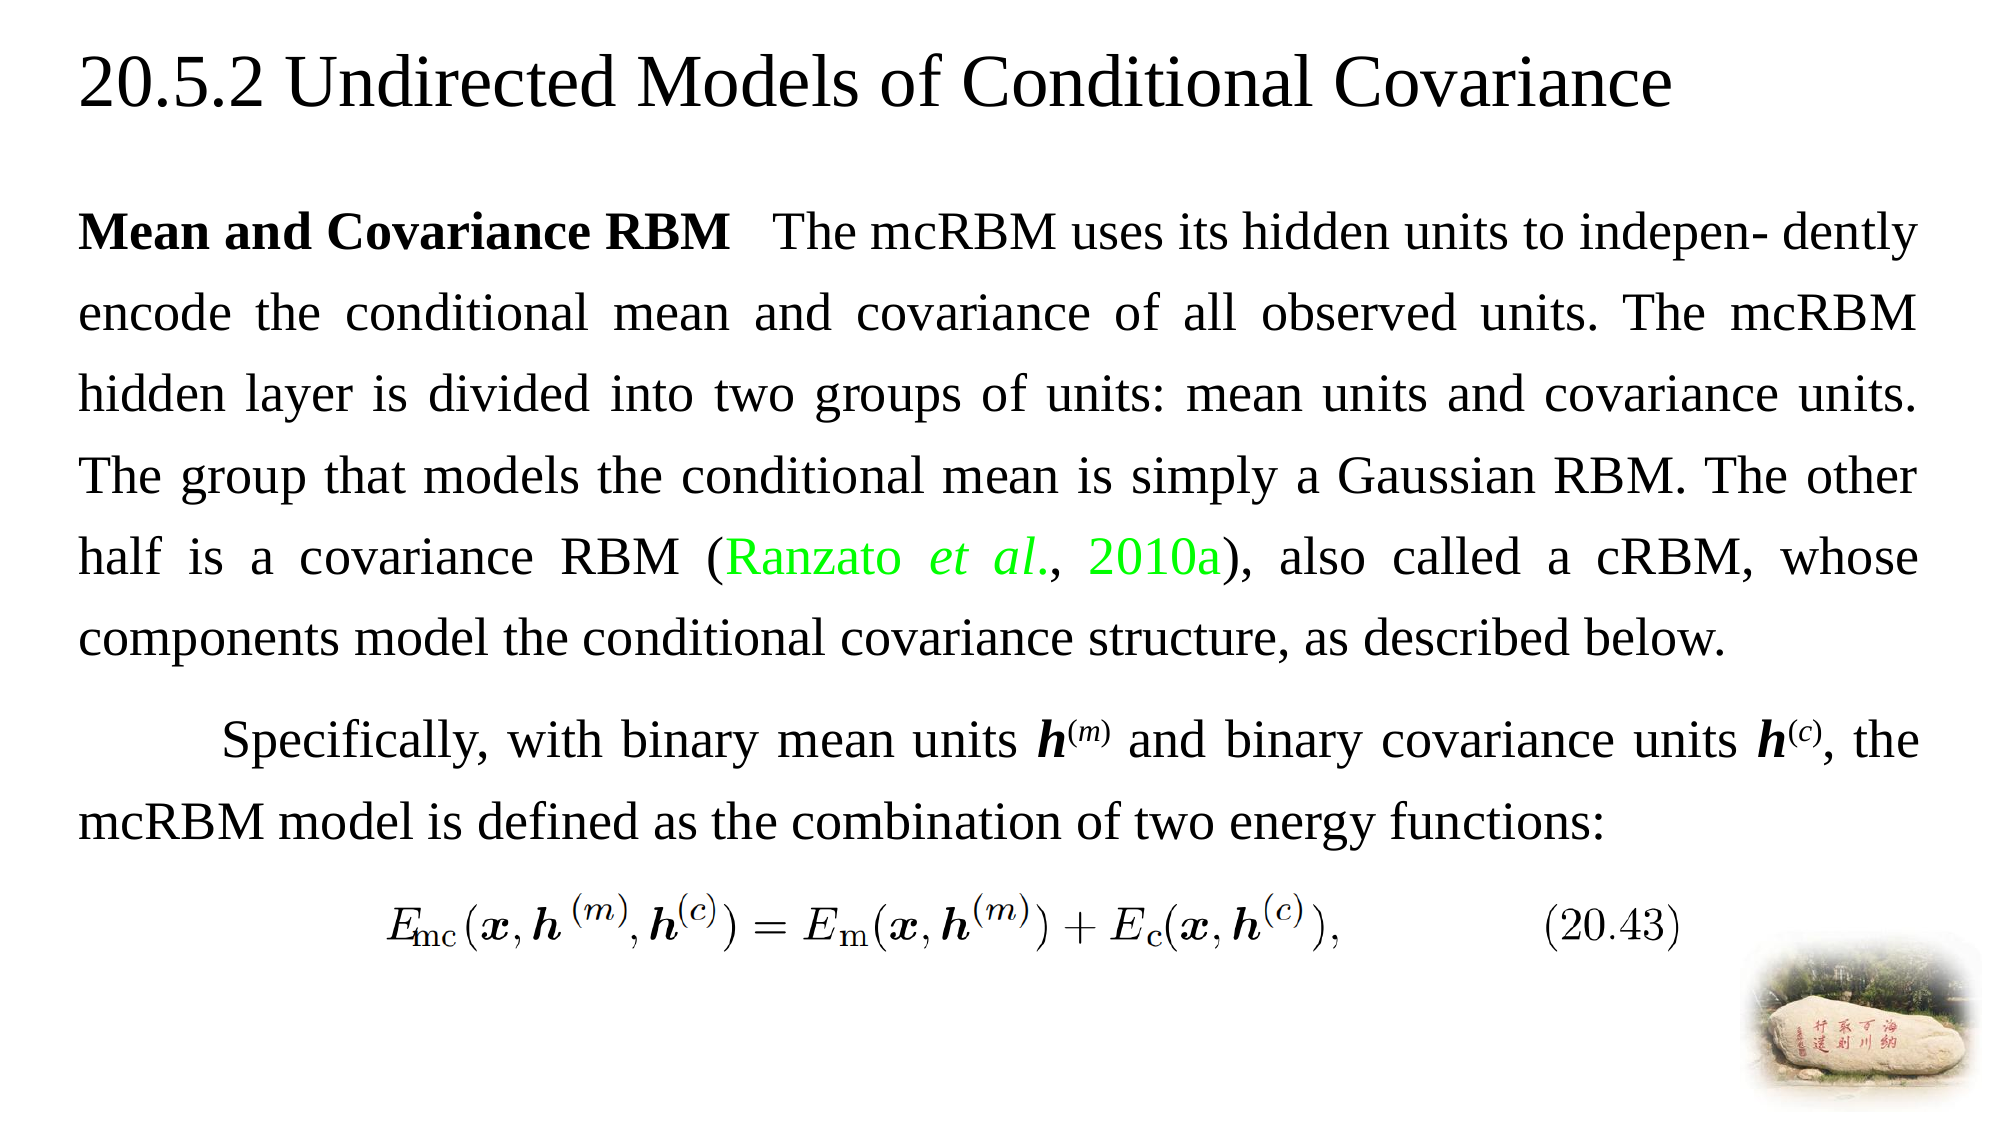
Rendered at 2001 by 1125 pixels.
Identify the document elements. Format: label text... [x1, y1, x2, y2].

list Mean and Covariance RBM The mcRBM uses its hidden units to indepen- dently encode the conditional mean and covariance of all observed units. The mcRBM hidden layer is divided into two groups of units: mean units and covariance units. The group that models the conditional mean is simply a Gaussian RBM. The other half is a covariance RBM (Ranzato et al., 2010a), also called a cRBM, whose components model the conditional covariance structure, as described below. Specifically, with binary mean units h(m) and binary covariance units h(c), the mcRBM model is defined as the combination of two energy functions: [63, 171, 1936, 1014]
picture [327, 877, 1692, 979]
picture [1740, 927, 1985, 1112]
title 20.5.2 Undirected Models of Conditional Covariance [63, 21, 1936, 142]
